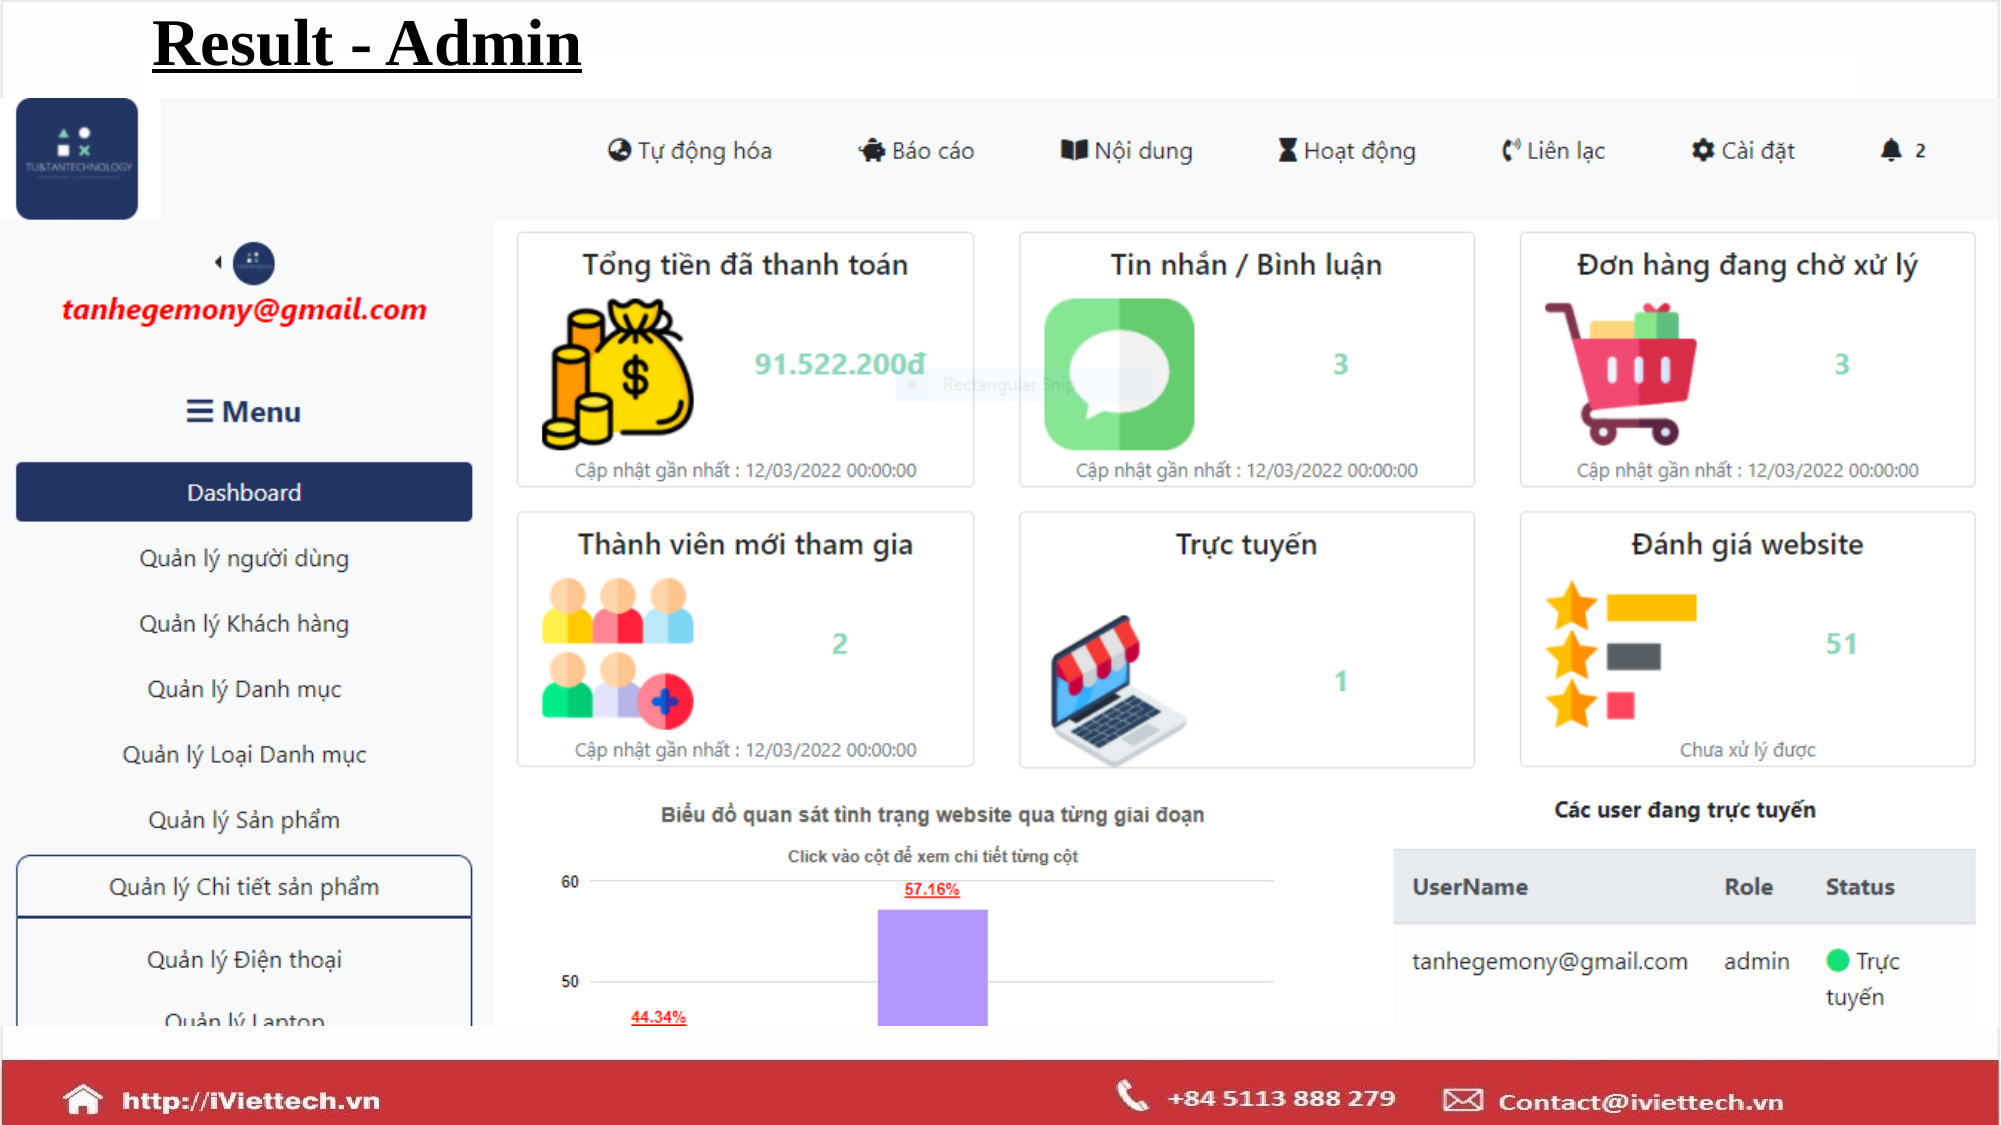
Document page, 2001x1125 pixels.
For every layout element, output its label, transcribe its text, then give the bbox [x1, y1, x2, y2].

picture [0, 0, 2001, 1125]
title Result - Admin [137, 0, 1863, 88]
